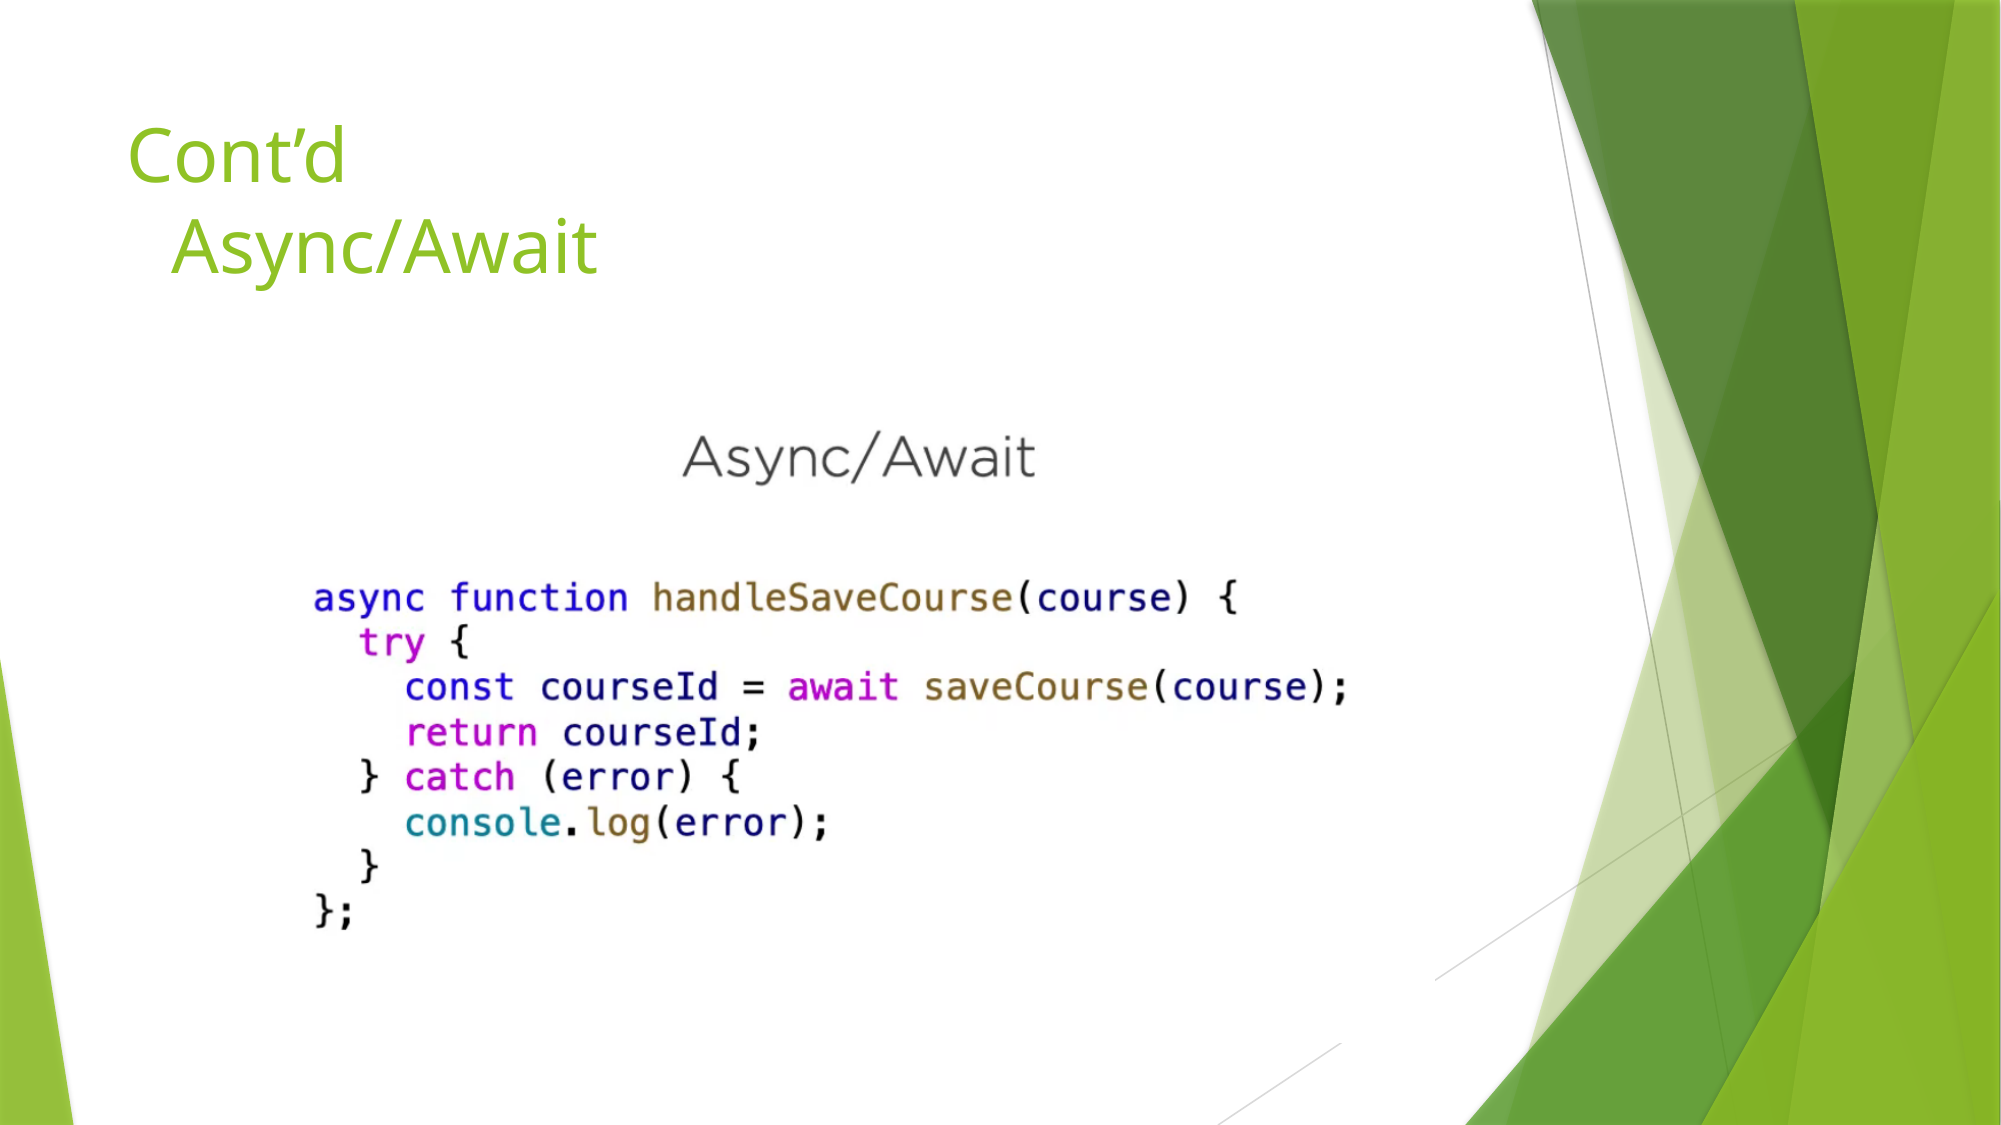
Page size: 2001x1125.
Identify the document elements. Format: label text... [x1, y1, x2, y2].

title Cont’d [111, 99, 1522, 317]
text_box Async/Await [156, 190, 1567, 408]
picture [233, 407, 1435, 1043]
